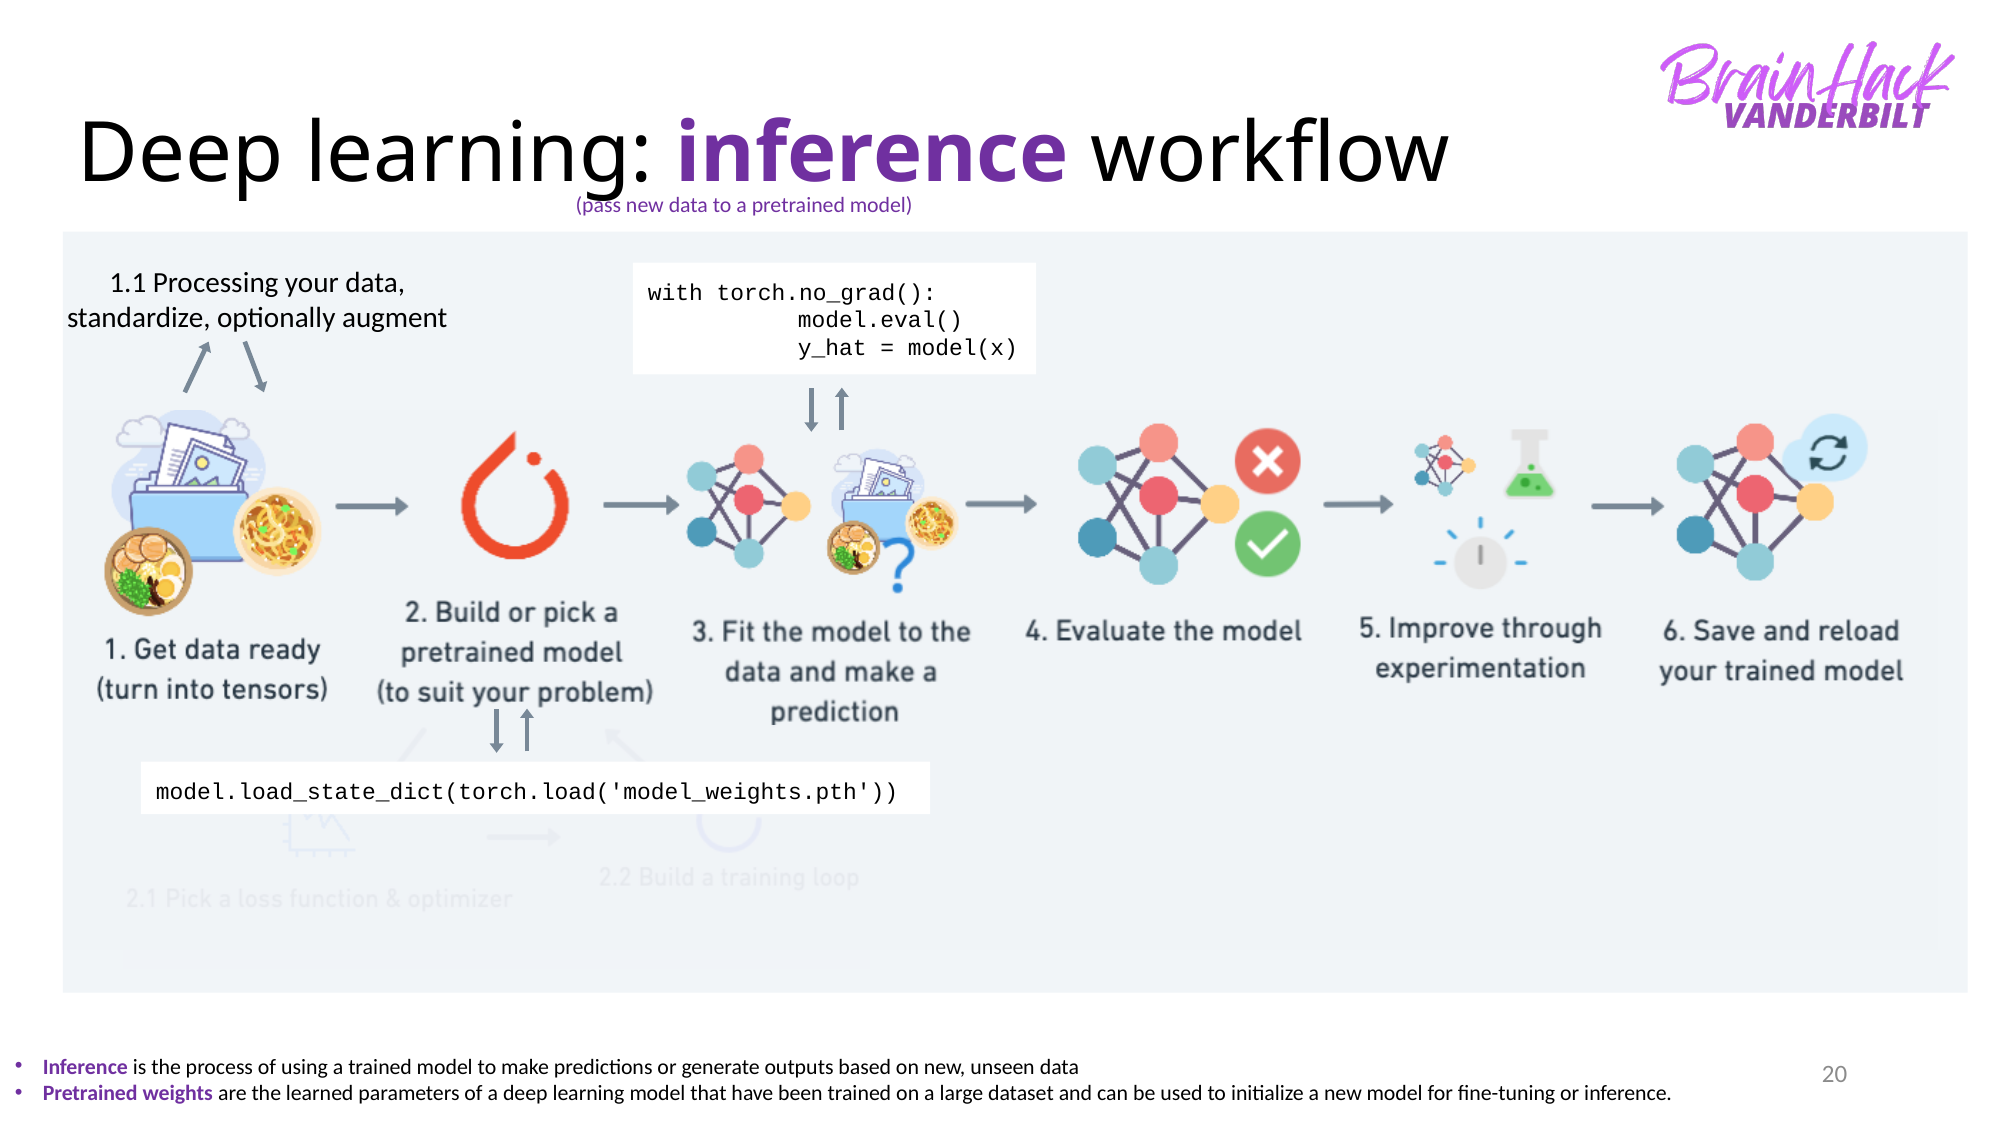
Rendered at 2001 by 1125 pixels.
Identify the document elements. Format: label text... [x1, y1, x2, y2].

text_box Inference is the process of using a trained model to make predictions or generate outputs based on new, unseen data Pretrained weights are the learned parameters of a deep learning model that have been trained on a large dataset and can be used to initialize a new model for fine-tuning or inference. [0, 1044, 1703, 1113]
title Deep learning: inference workflow [62, 45, 1788, 231]
picture [1624, 30, 2000, 160]
slide_number 20 [1412, 1042, 1863, 1103]
text_box (pass new data to a pretrained model) [560, 182, 1561, 224]
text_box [32, 231, 1968, 993]
